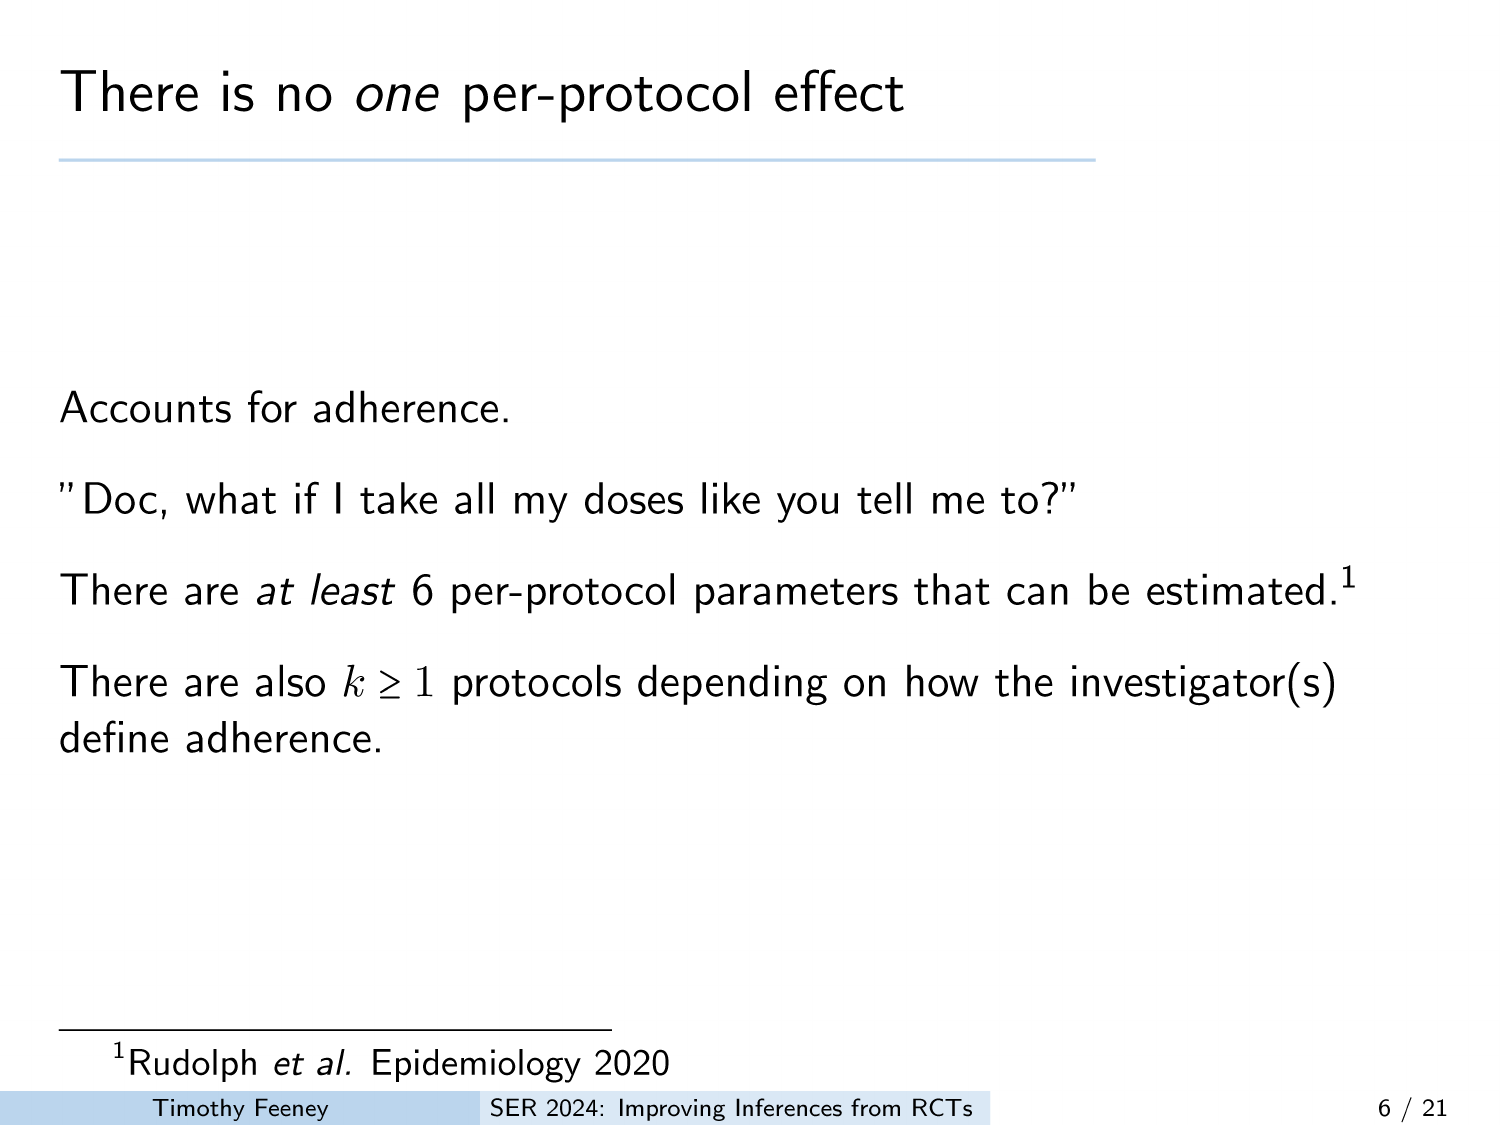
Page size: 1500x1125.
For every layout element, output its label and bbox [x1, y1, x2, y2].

list [0, 0, 1500, 1125]
